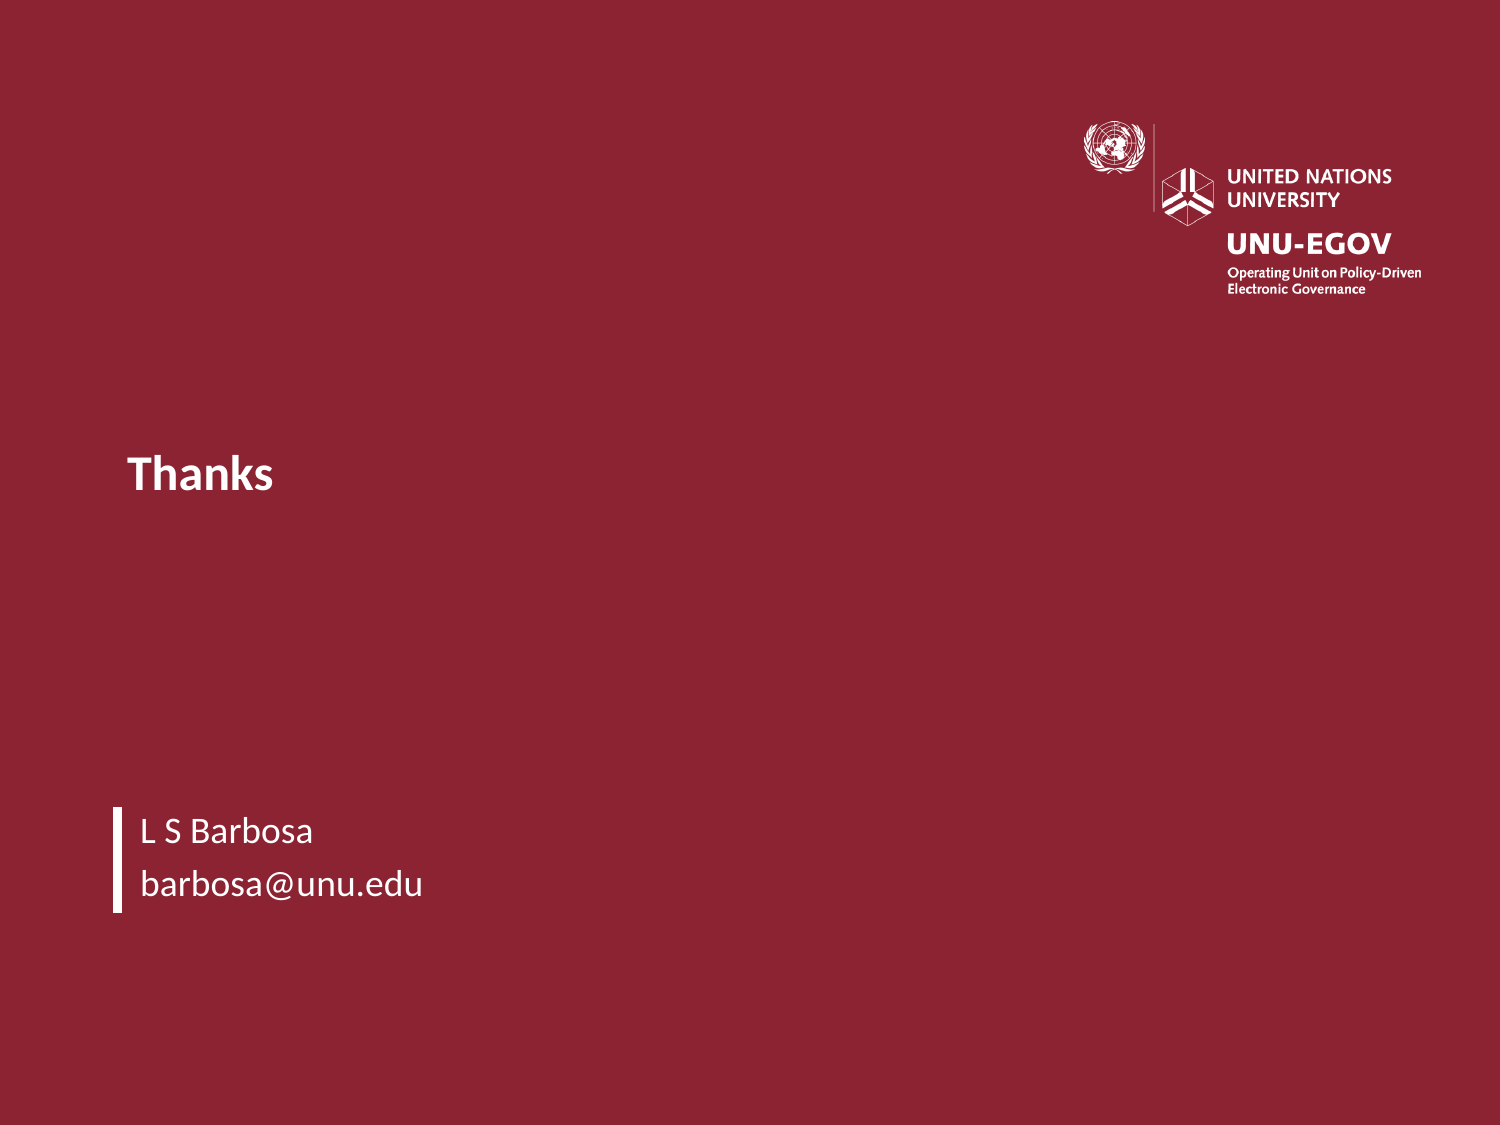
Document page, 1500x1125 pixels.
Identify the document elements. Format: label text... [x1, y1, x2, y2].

title Thanks [112, 349, 1046, 591]
picture [1084, 121, 1421, 294]
subtitle L S Barbosa barbosa@unu.edu [125, 798, 1046, 925]
